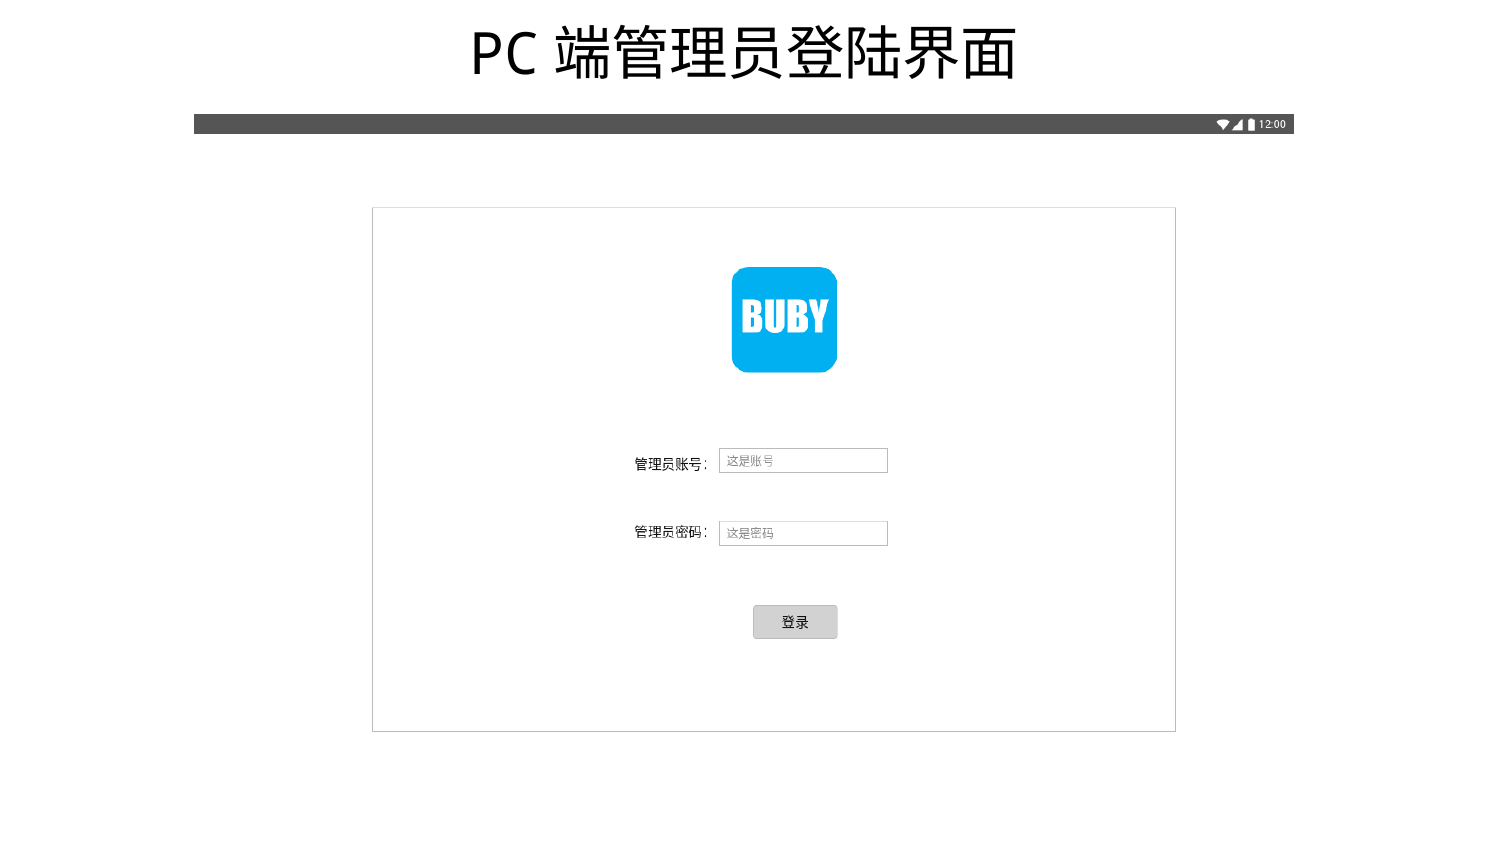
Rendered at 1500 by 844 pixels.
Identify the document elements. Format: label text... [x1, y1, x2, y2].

picture [194, 114, 1294, 791]
text_box PC端管理员登陆界面 [454, 8, 1034, 94]
